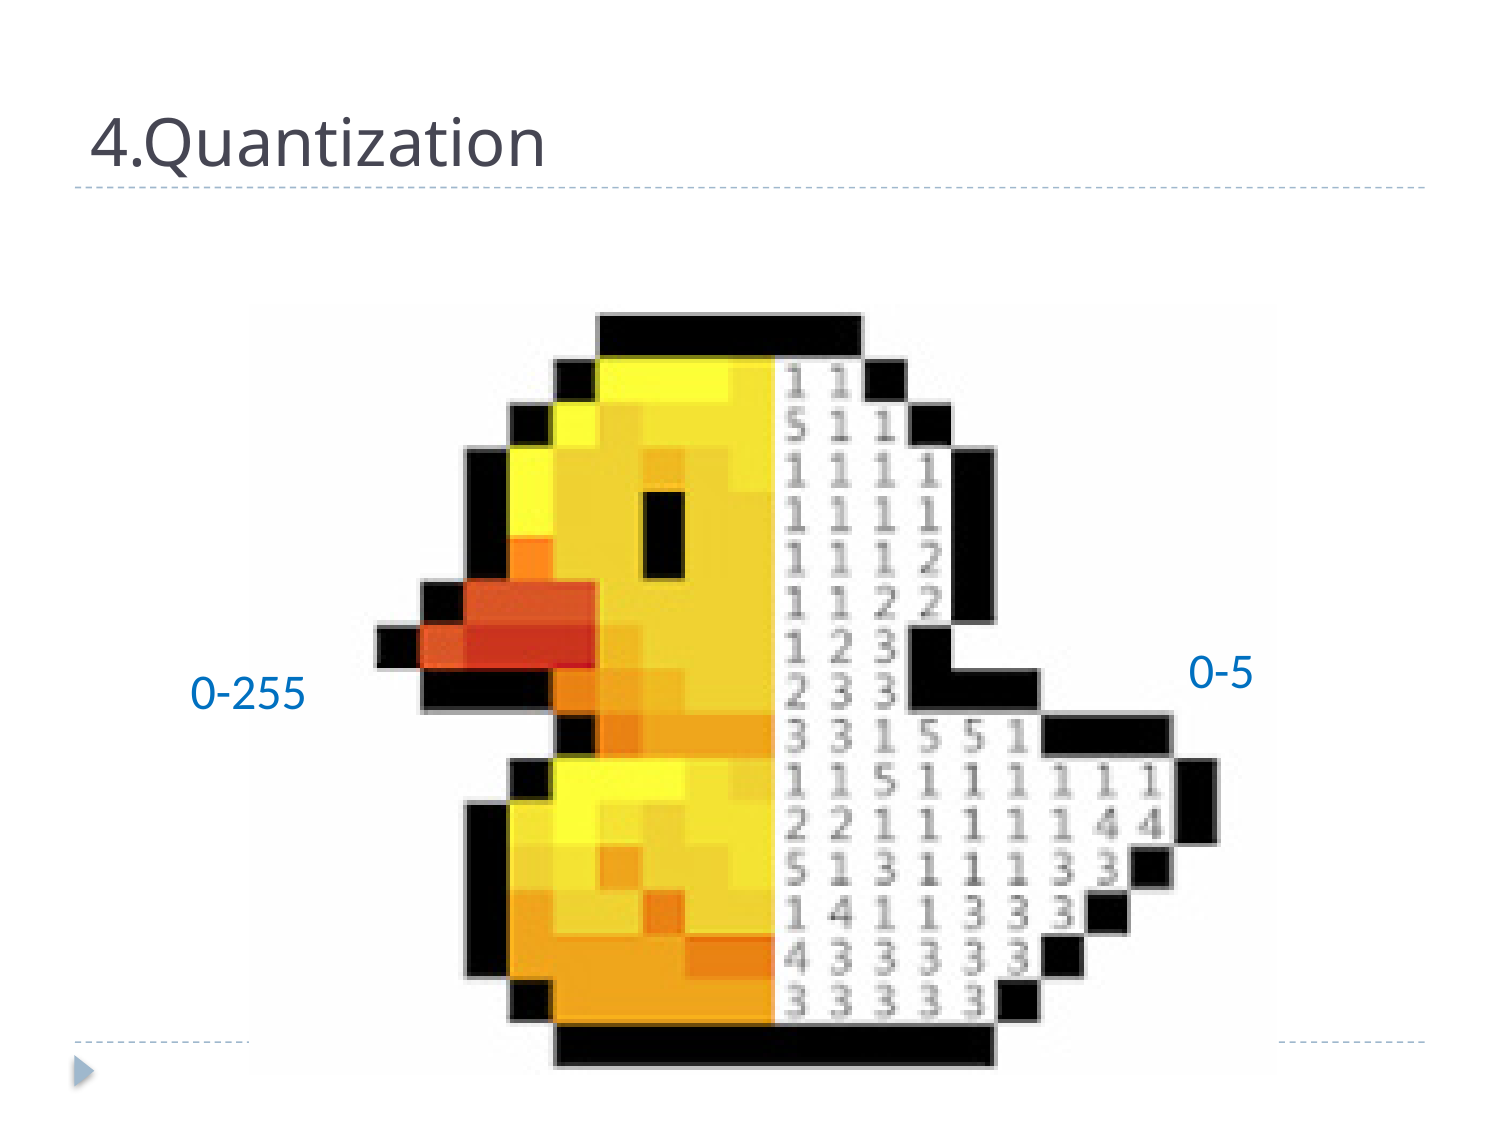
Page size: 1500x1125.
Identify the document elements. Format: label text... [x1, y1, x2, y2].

picture [249, 303, 1278, 1075]
title 4.Quantization [75, 24, 1425, 188]
text_box 0-255 [175, 651, 243, 727]
